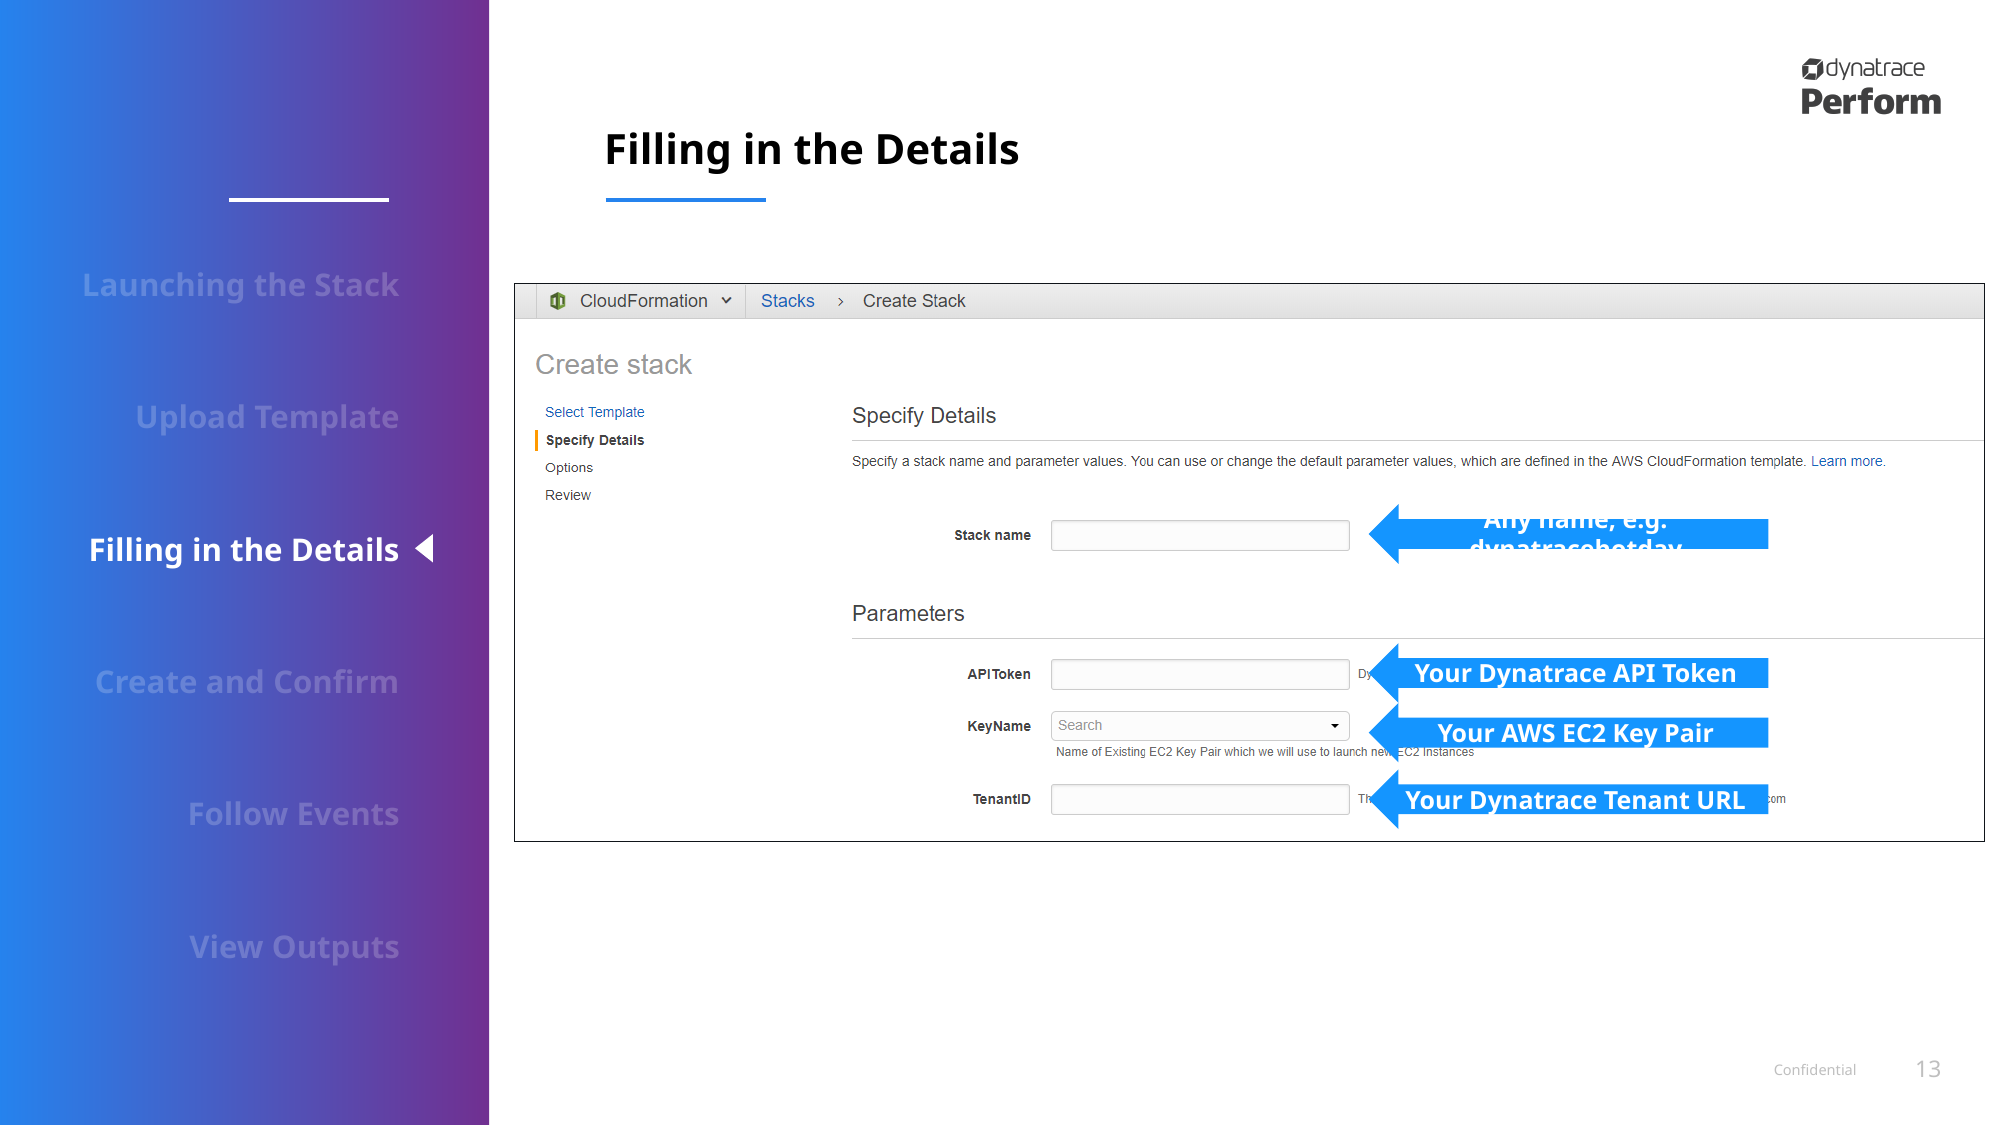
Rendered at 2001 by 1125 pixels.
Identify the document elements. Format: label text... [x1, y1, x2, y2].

text_box [414, 532, 434, 564]
picture [1797, 51, 1944, 125]
list Launching the Stack Upload Template Filling in the Details Create and Confirm Follow Events View Outputs [56, 249, 415, 1014]
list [514, 283, 1985, 842]
title Filling in the Details [589, 59, 1863, 181]
